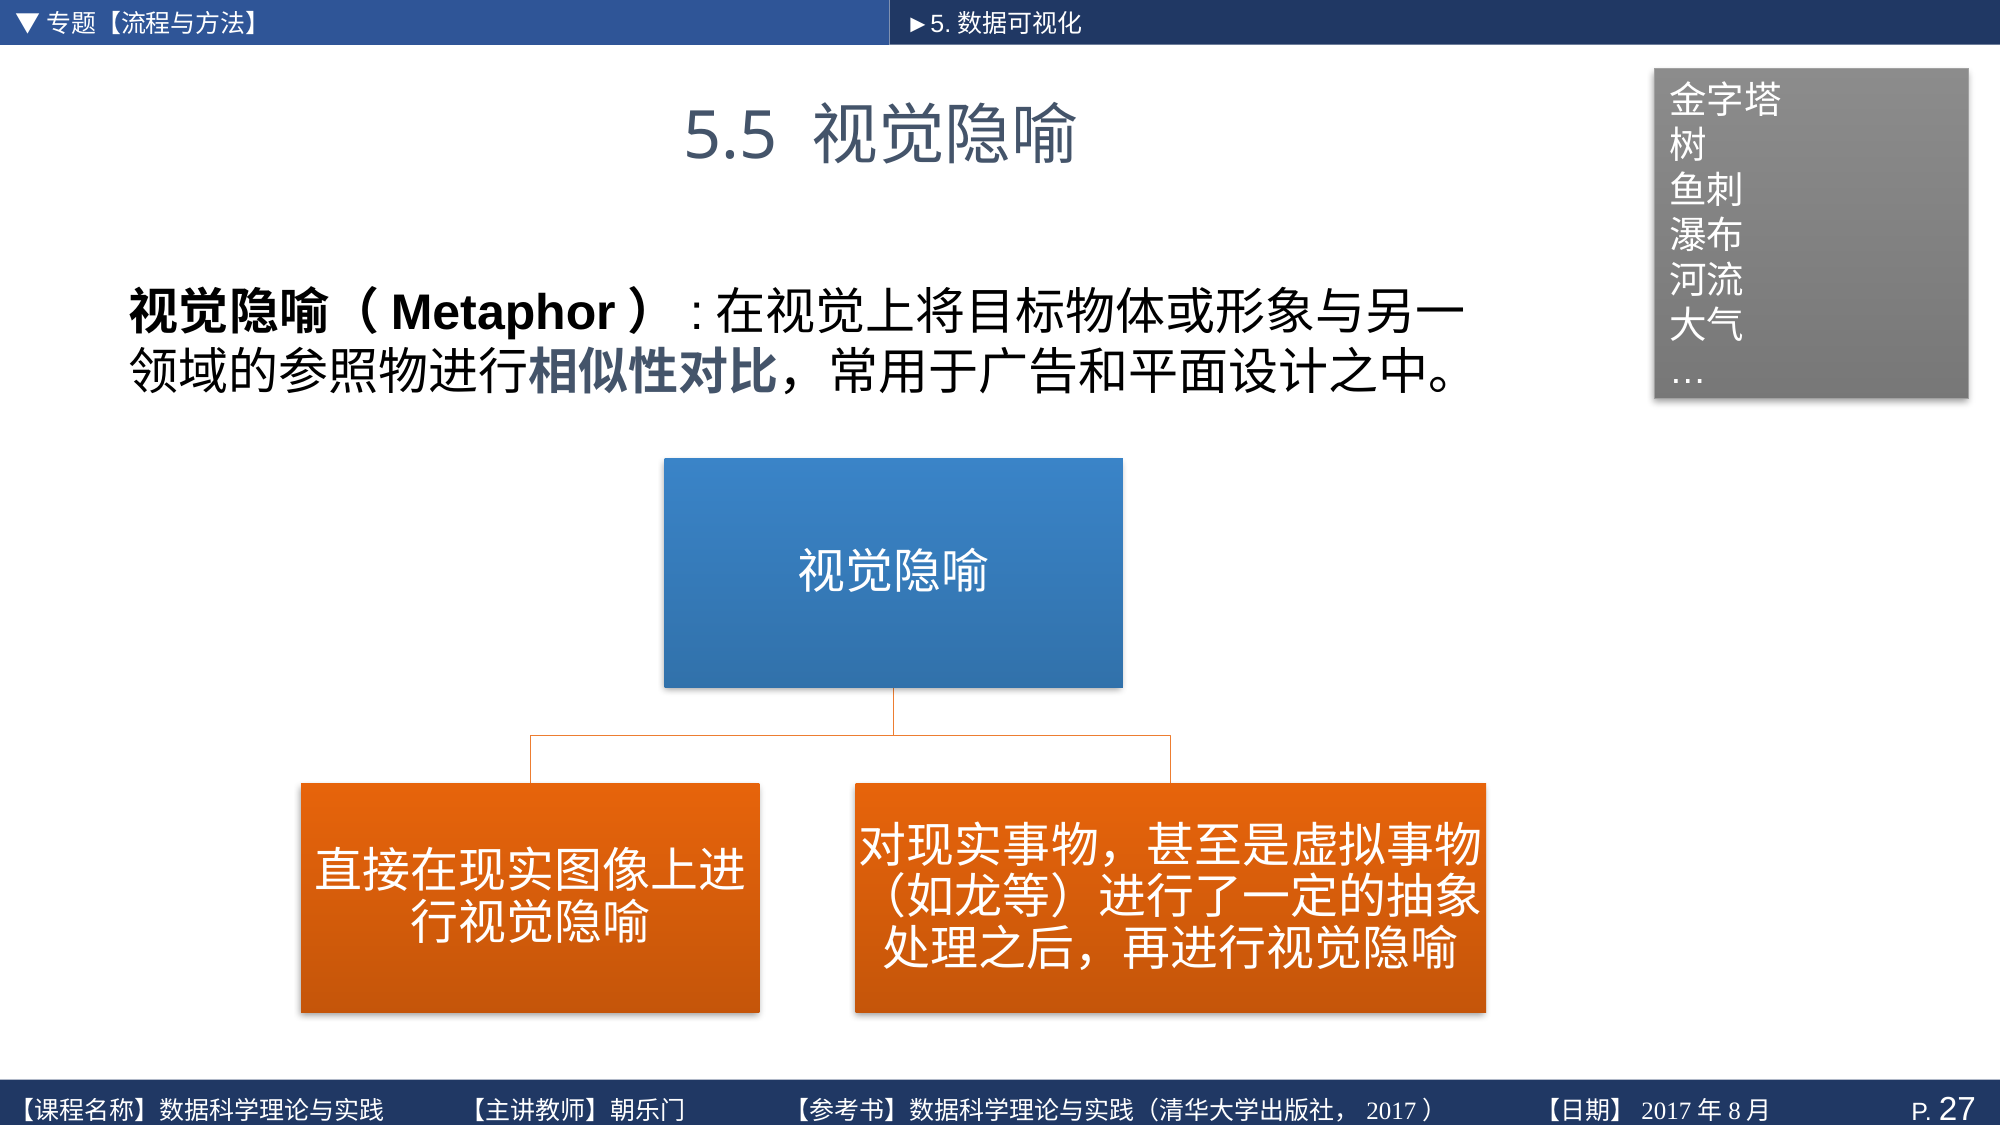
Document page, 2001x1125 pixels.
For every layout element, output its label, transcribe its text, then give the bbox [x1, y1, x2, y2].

list ▼专题【流程与方法】 [0, 0, 725, 43]
text_box 视觉隐喻（Metaphor）:在视觉上将目标物体或形象与另一领域的参照物进行相似性对比，常用于广告和平面设计之中。 [114, 271, 1520, 457]
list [208, 458, 1579, 1014]
list ►5.数据可视化 [890, 0, 1249, 43]
title 5.5 视觉隐喻 [64, 64, 1698, 200]
text_box 金字塔 树 鱼刺 瀑布 河流 大气 … [1654, 68, 1969, 399]
